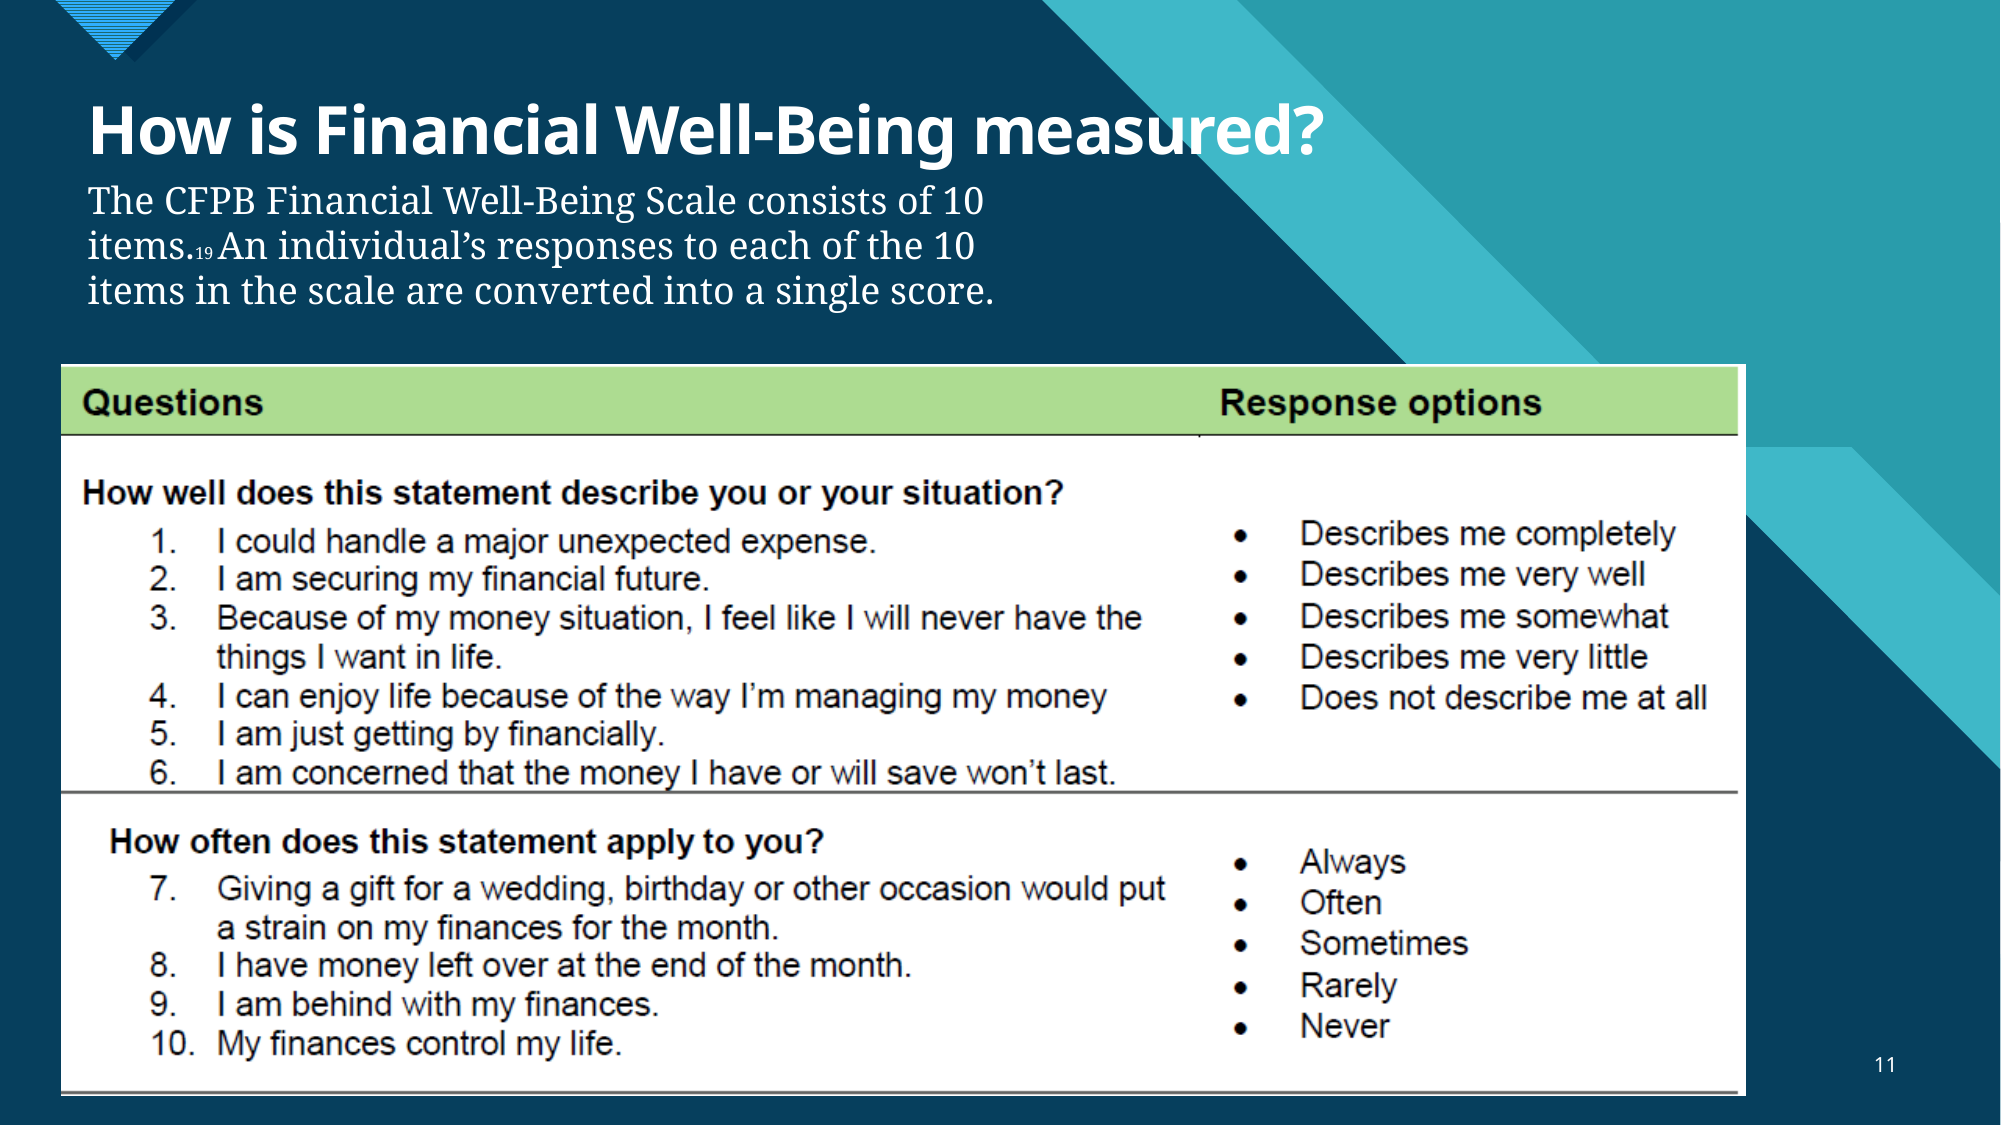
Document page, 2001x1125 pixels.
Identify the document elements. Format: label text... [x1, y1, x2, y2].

title How is Financial Well-Being measured? [72, 89, 1913, 177]
slide_number 11 [1845, 1035, 1913, 1096]
text_box The CFPB Financial Well-Being Scale consists of 10 items.19 An individual’s responses to each of the 10 items in the scale are converted into a single score. [72, 169, 1073, 320]
picture [62, 363, 1747, 1095]
